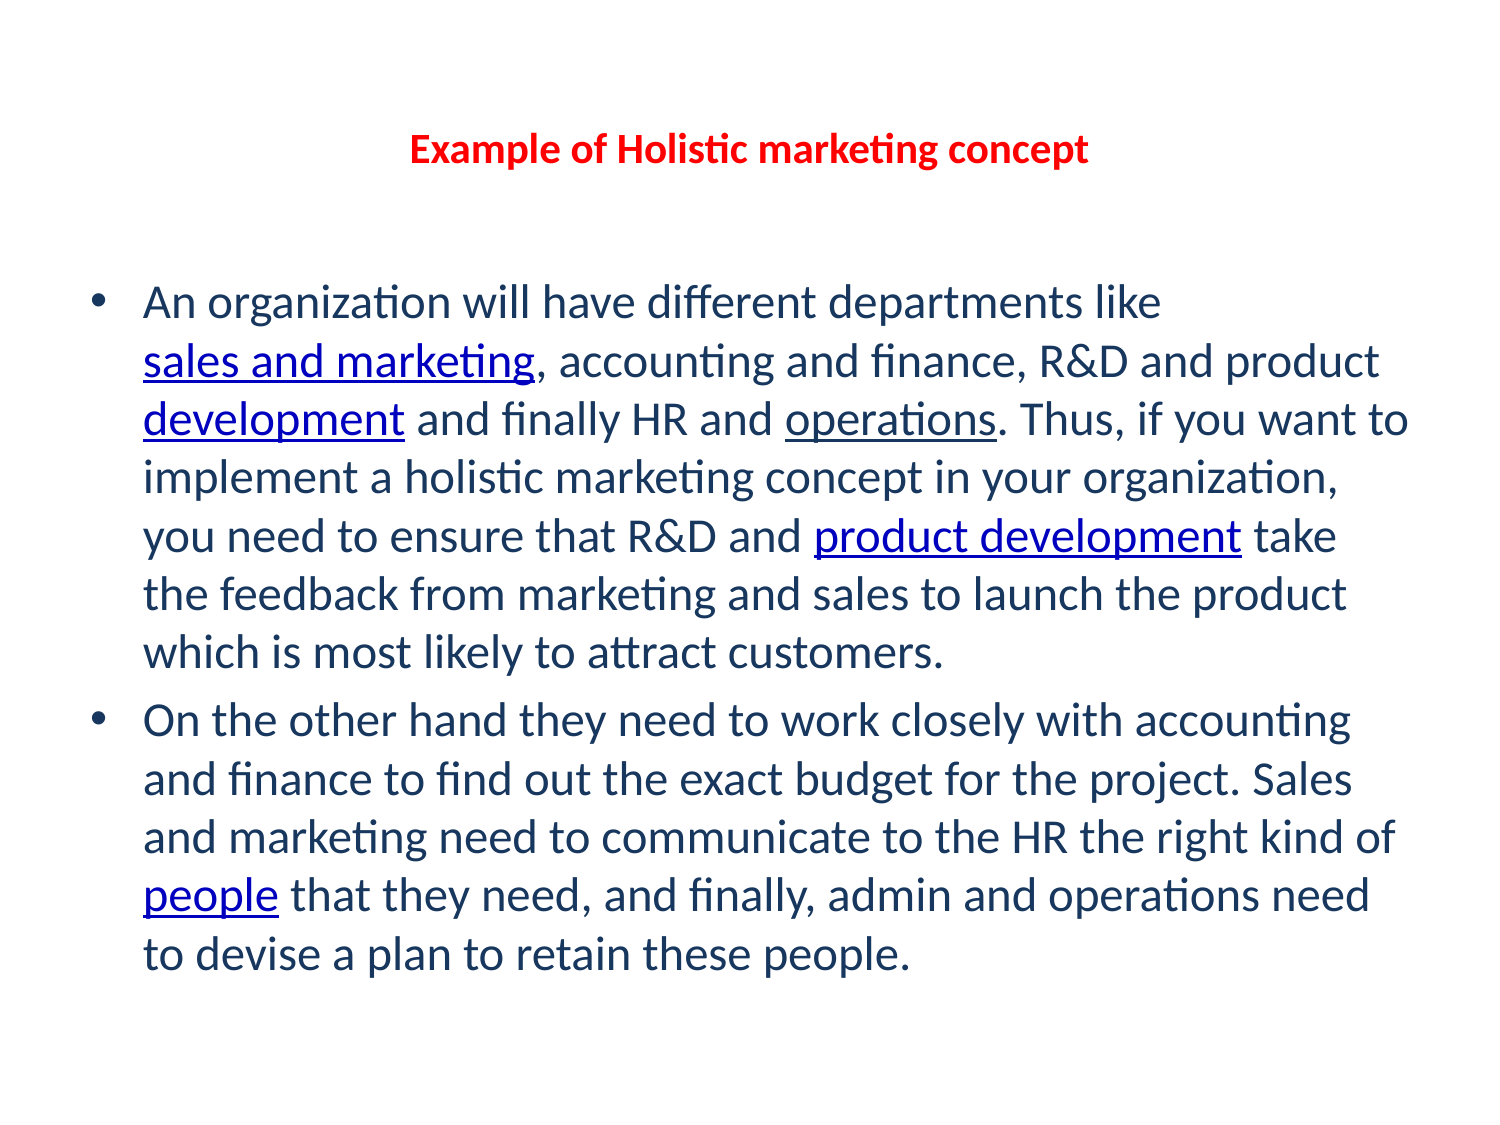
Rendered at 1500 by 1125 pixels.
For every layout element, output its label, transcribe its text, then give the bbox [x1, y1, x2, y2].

list An organization will have different departments like sales and marketing, accounting and finance, R&D and product development and finally HR and operations. Thus, if you want to implement a holistic marketing concept in your organization, you need to ensure that R&D and product development take the feedback from marketing and sales to launch the product which is most likely to attract customers. On the other hand they need to work closely with accounting and finance to find out the exact budget for the project. Sales and marketing need to communicate to the HR the right kind of people that they need, and finally, admin and operations need to devise a plan to retain these people. [75, 262, 1425, 1005]
title Example of Holistic marketing concept [75, 112, 1425, 233]
